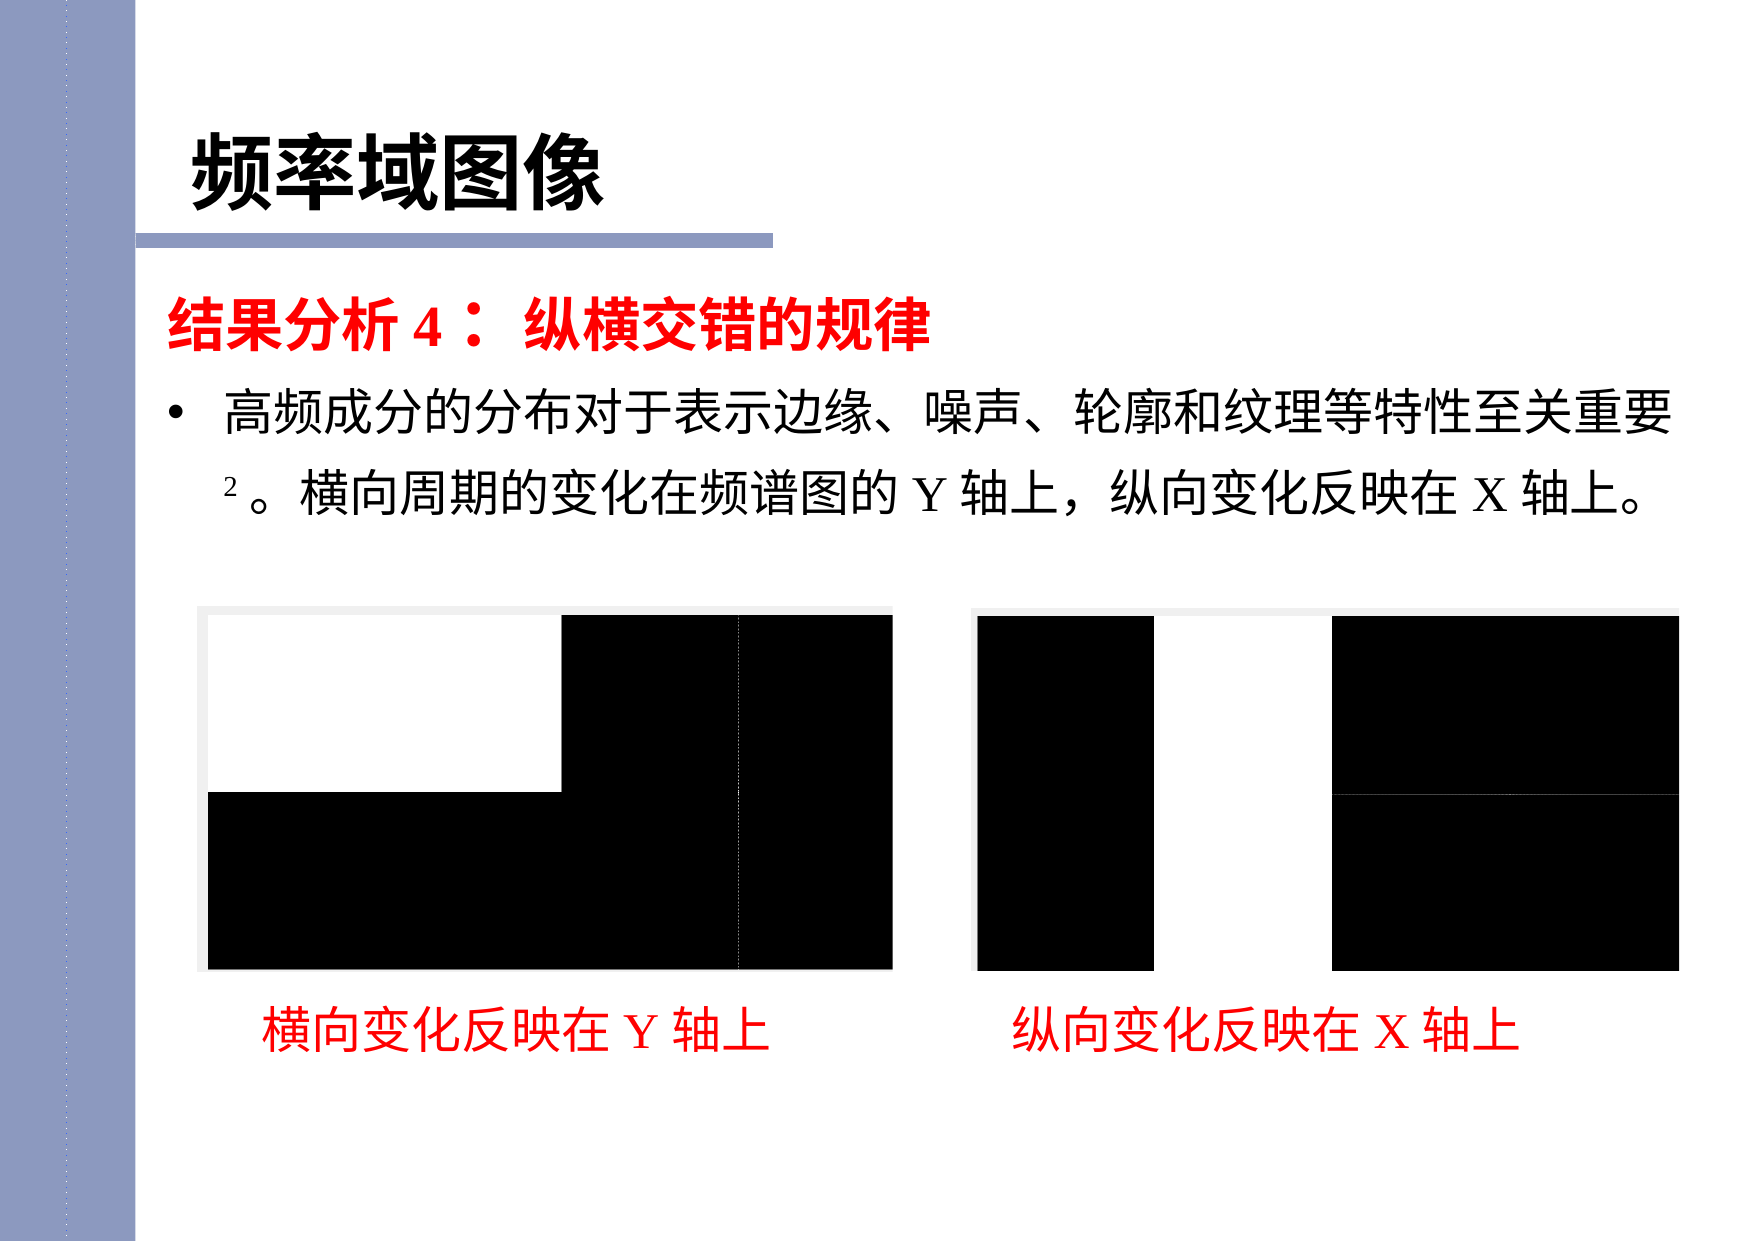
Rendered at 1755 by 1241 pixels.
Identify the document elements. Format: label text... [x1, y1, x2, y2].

text_box 纵向变化反映在X轴上 [1042, 971, 1621, 1066]
text_box 结果分析4：纵横交错的规律 高频成分的分布对于表示边缘、噪声、轮廓和纹理等特性至关重要2。横向周期的变化在频谱图的Y轴上，纵向变化反映在X轴上。 [1042, 244, 1690, 611]
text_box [0, 0, 1042, 1241]
picture [1042, 608, 1680, 971]
